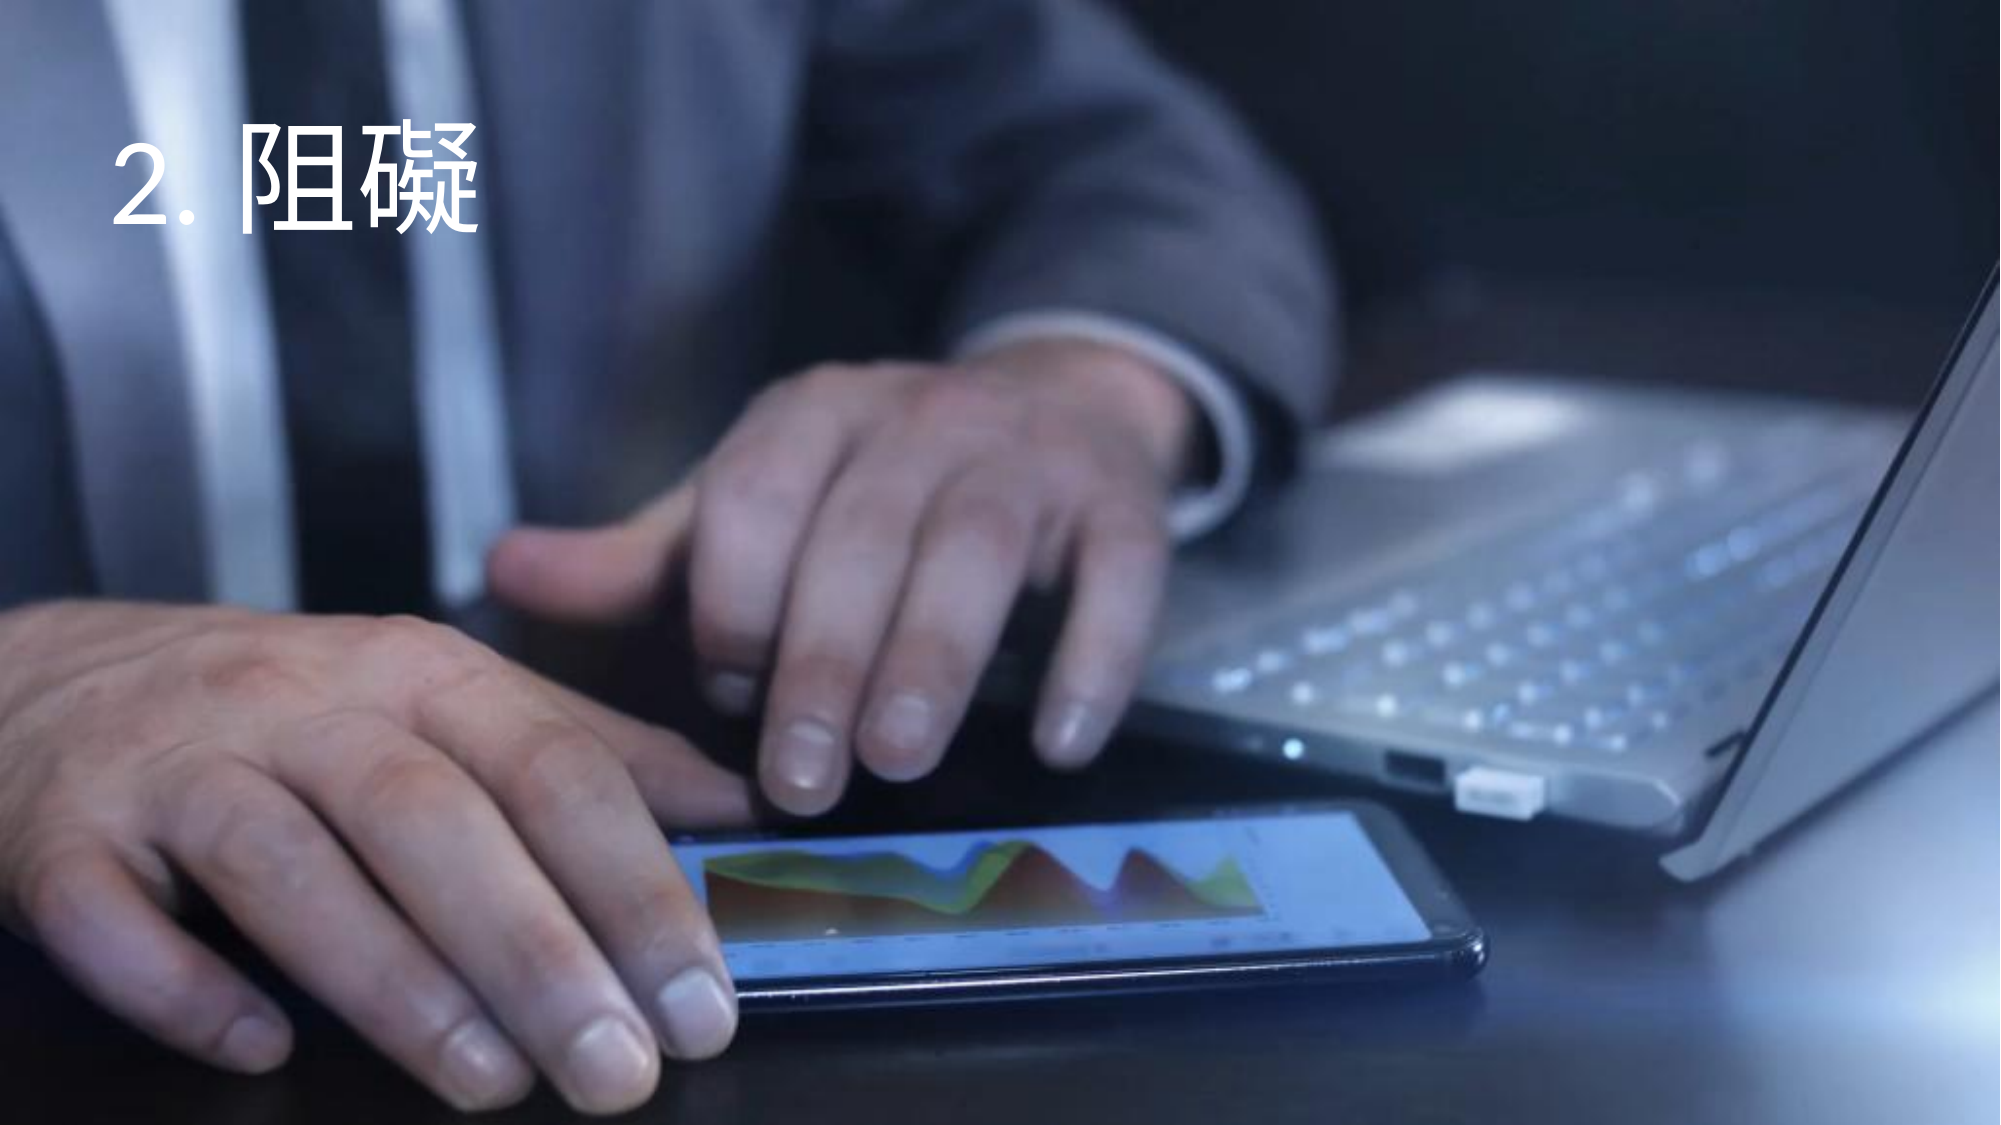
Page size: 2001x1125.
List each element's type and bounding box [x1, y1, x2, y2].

text_box [0, 0, 2000, 1125]
